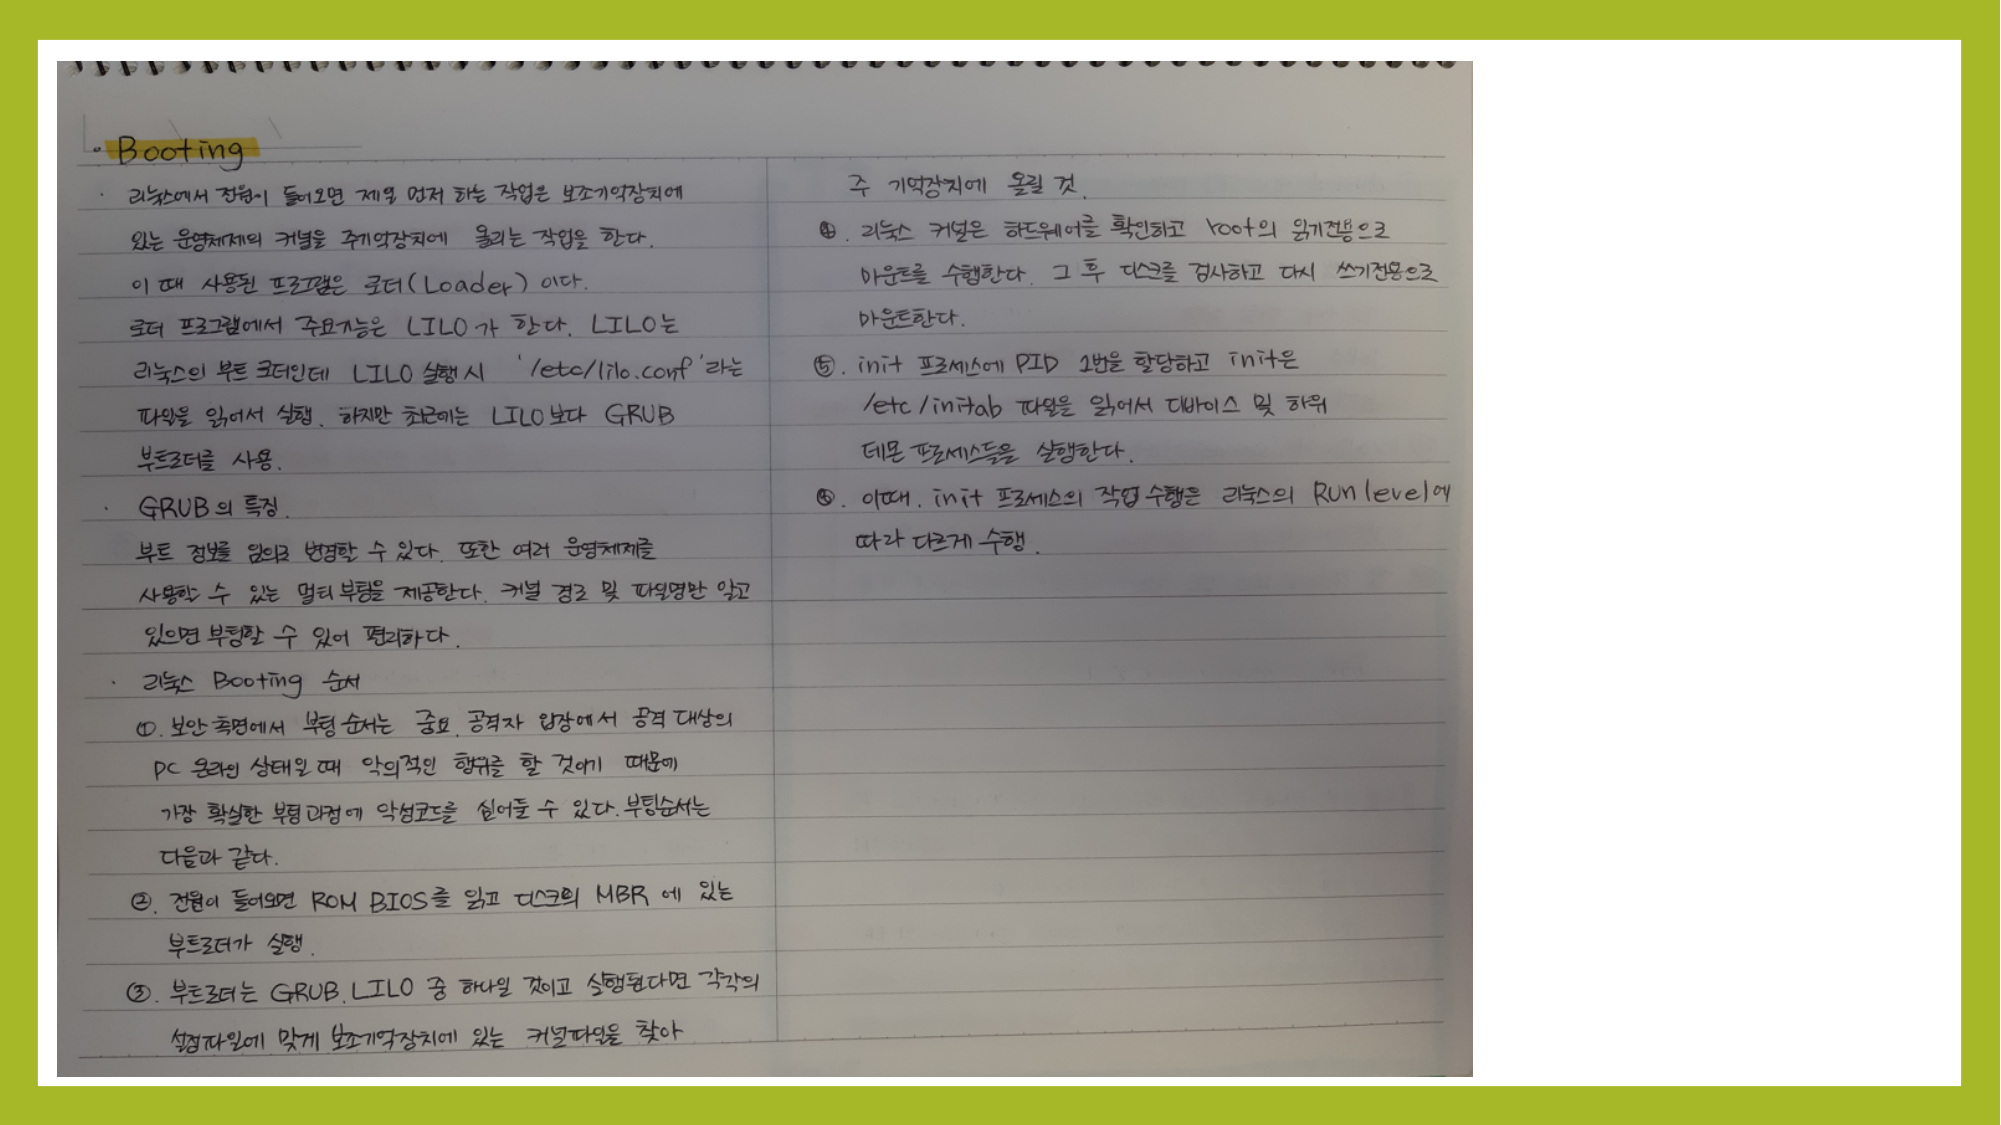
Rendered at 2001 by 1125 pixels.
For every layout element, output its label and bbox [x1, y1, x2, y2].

picture [56, 60, 1473, 1077]
